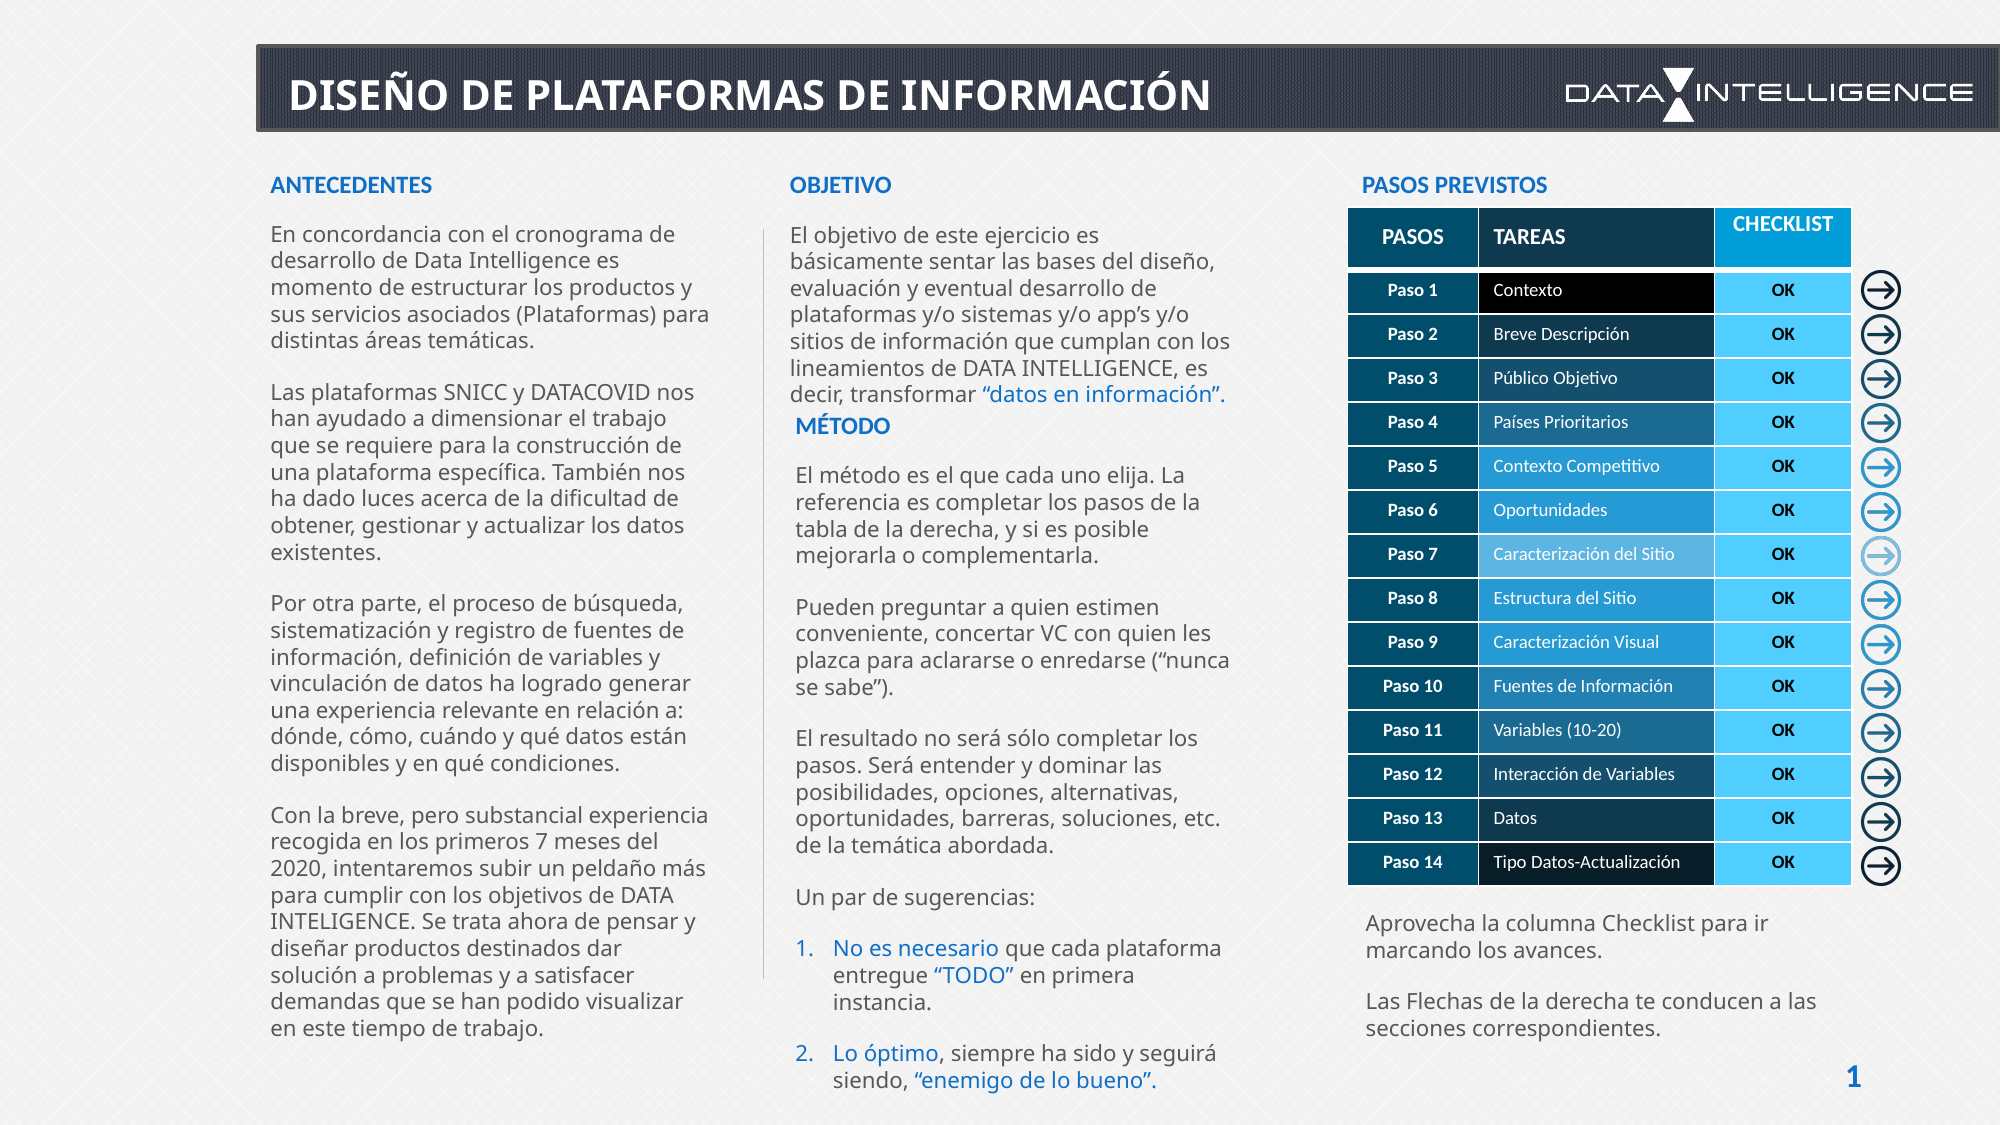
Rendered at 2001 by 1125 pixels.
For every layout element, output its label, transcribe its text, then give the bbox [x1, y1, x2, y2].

table_header PASOS [1348, 208, 1478, 267]
text_box El método es el que cada uno elija. La referencia es completar los pasos de la tabla de la derecha, y si es posible mejorarla o complementarla. Pueden preguntar a quien estimen conveniente, concertar VC con quien les plazca para aclararse o enredarse (“nunca se sabe”). El resultado no será sólo completar los pasos. Será entender y dominar las posibilidades, opciones, alternativas, oportunidades, barreras, soluciones, etc. de la temática abordada. Un par de sugerencias: No es necesario que cada plataforma entregue “TODO” en primera instancia. Lo óptimo, siempre ha sido y seguirá siendo, “enemigo de lo bueno”. [780, 454, 1252, 1101]
table_cell OK [1715, 623, 1851, 665]
table_cell Datos [1479, 799, 1714, 841]
table_cell Público Objetivo [1479, 359, 1714, 401]
table_cell OK [1715, 359, 1851, 401]
table_cell Paso 8 [1348, 579, 1478, 621]
table_cell Paso 11 [1348, 711, 1478, 753]
table_cell OK [1715, 667, 1851, 709]
table_cell Fuentes de Información [1479, 667, 1714, 709]
table_cell Paso 1 [1348, 273, 1478, 313]
table_cell OK [1715, 273, 1851, 313]
picture [1856, 266, 1905, 890]
table_cell Paso 6 [1348, 491, 1478, 533]
table_cell Interacción de Variables [1479, 755, 1714, 797]
table_cell OK [1715, 799, 1851, 841]
table_cell Estructura del Sitio [1479, 579, 1714, 621]
table_header TAREAS [1479, 208, 1714, 267]
table_cell OK [1715, 579, 1851, 621]
table_cell Breve Descripción [1479, 315, 1714, 357]
table_cell OK [1715, 535, 1851, 577]
text_box ANTECEDENTES [255, 161, 775, 207]
table_cell Oportunidades [1479, 491, 1714, 533]
table_cell Contexto [1479, 273, 1714, 313]
table_cell Variables (10-20) [1479, 711, 1714, 753]
table_cell Paso 7 [1348, 535, 1478, 577]
table_cell OK [1715, 755, 1851, 797]
table_cell Paso 3 [1348, 359, 1478, 401]
text_box Aprovecha la columna Checklist para ir marcando los avances. Las Flechas de la derecha te conducen a las secciones correspondientes. [1350, 901, 1861, 1049]
table_cell Paso 5 [1348, 447, 1478, 489]
table_header CHECKLIST [1715, 208, 1851, 267]
table_cell Paso 14 [1348, 843, 1478, 885]
table_cell Contexto Competitivo [1479, 447, 1714, 489]
table_cell Caracterización Visual [1479, 623, 1714, 665]
table_cell OK [1715, 403, 1851, 445]
table_cell Paso 4 [1348, 403, 1478, 445]
table_cell Países Prioritarios [1479, 403, 1714, 445]
table_cell Paso 12 [1348, 755, 1478, 797]
table_cell OK [1715, 843, 1851, 885]
text_box 1 [1807, 1050, 1899, 1100]
text_box DISEÑO DE PLATAFORMAS DE INFORMACIÓN [273, 50, 1534, 135]
text_box En concordancia con el cronograma de desarrollo de Data Intelligence es momento de estructurar los productos y sus servicios asociados (Plataformas) para distintas áreas temáticas. Las plataformas SNICC y DATACOVID nos han ayudado a dimensionar el trabajo que se requiere para la construcción de una plataforma específica. También nos ha dado luces acerca de la dificultad de obtener, gestionar y actualizar los datos existentes. Por otra parte, el proceso de búsqueda, sistematización y registro de fuentes de información, definición de variables y vinculación de datos ha logrado generar una experiencia relevante en relación a: dónde, cómo, cuándo y qué datos están disponibles y en qué condiciones. Con la breve, pero substancial experiencia recogida en los primeros 7 meses del 2020, intentaremos subir un peldaño más para cumplir con los objetivos de DATA INTELIGENCE. Se trata ahora de pensar y diseñar productos destinados dar solución a problemas y a satisfacer demandas que se han podido visualizar en este tiempo de trabajo. [255, 212, 727, 1049]
table_cell OK [1715, 491, 1851, 533]
table_cell Tipo Datos-Actualización [1479, 843, 1714, 885]
text_box [258, 46, 1535, 131]
text_box MÉTODO [780, 402, 1034, 447]
table_cell OK [1715, 315, 1851, 357]
text_box PASOS PREVISTOS [1347, 161, 1853, 207]
table_cell Caracterización del Sitio [1479, 535, 1714, 577]
table_cell Paso 2 [1348, 315, 1478, 357]
table_cell OK [1715, 447, 1851, 489]
text_box El objetivo de este ejercicio es básicamente sentar las bases del diseño, evaluación y eventual desarrollo de plataformas y/o sistemas y/o app’s y/o sitios de información que cumplan con los lineamientos de DATA INTELLIGENCE, es decir, transformar “datos en información”. [775, 213, 1247, 415]
text_box OBJETIVO [775, 161, 1029, 207]
picture [1539, 43, 2000, 143]
table_cell OK [1715, 711, 1851, 753]
table_cell Paso 13 [1348, 799, 1478, 841]
table_cell Paso 10 [1348, 667, 1478, 709]
table_cell Paso 9 [1348, 623, 1478, 665]
